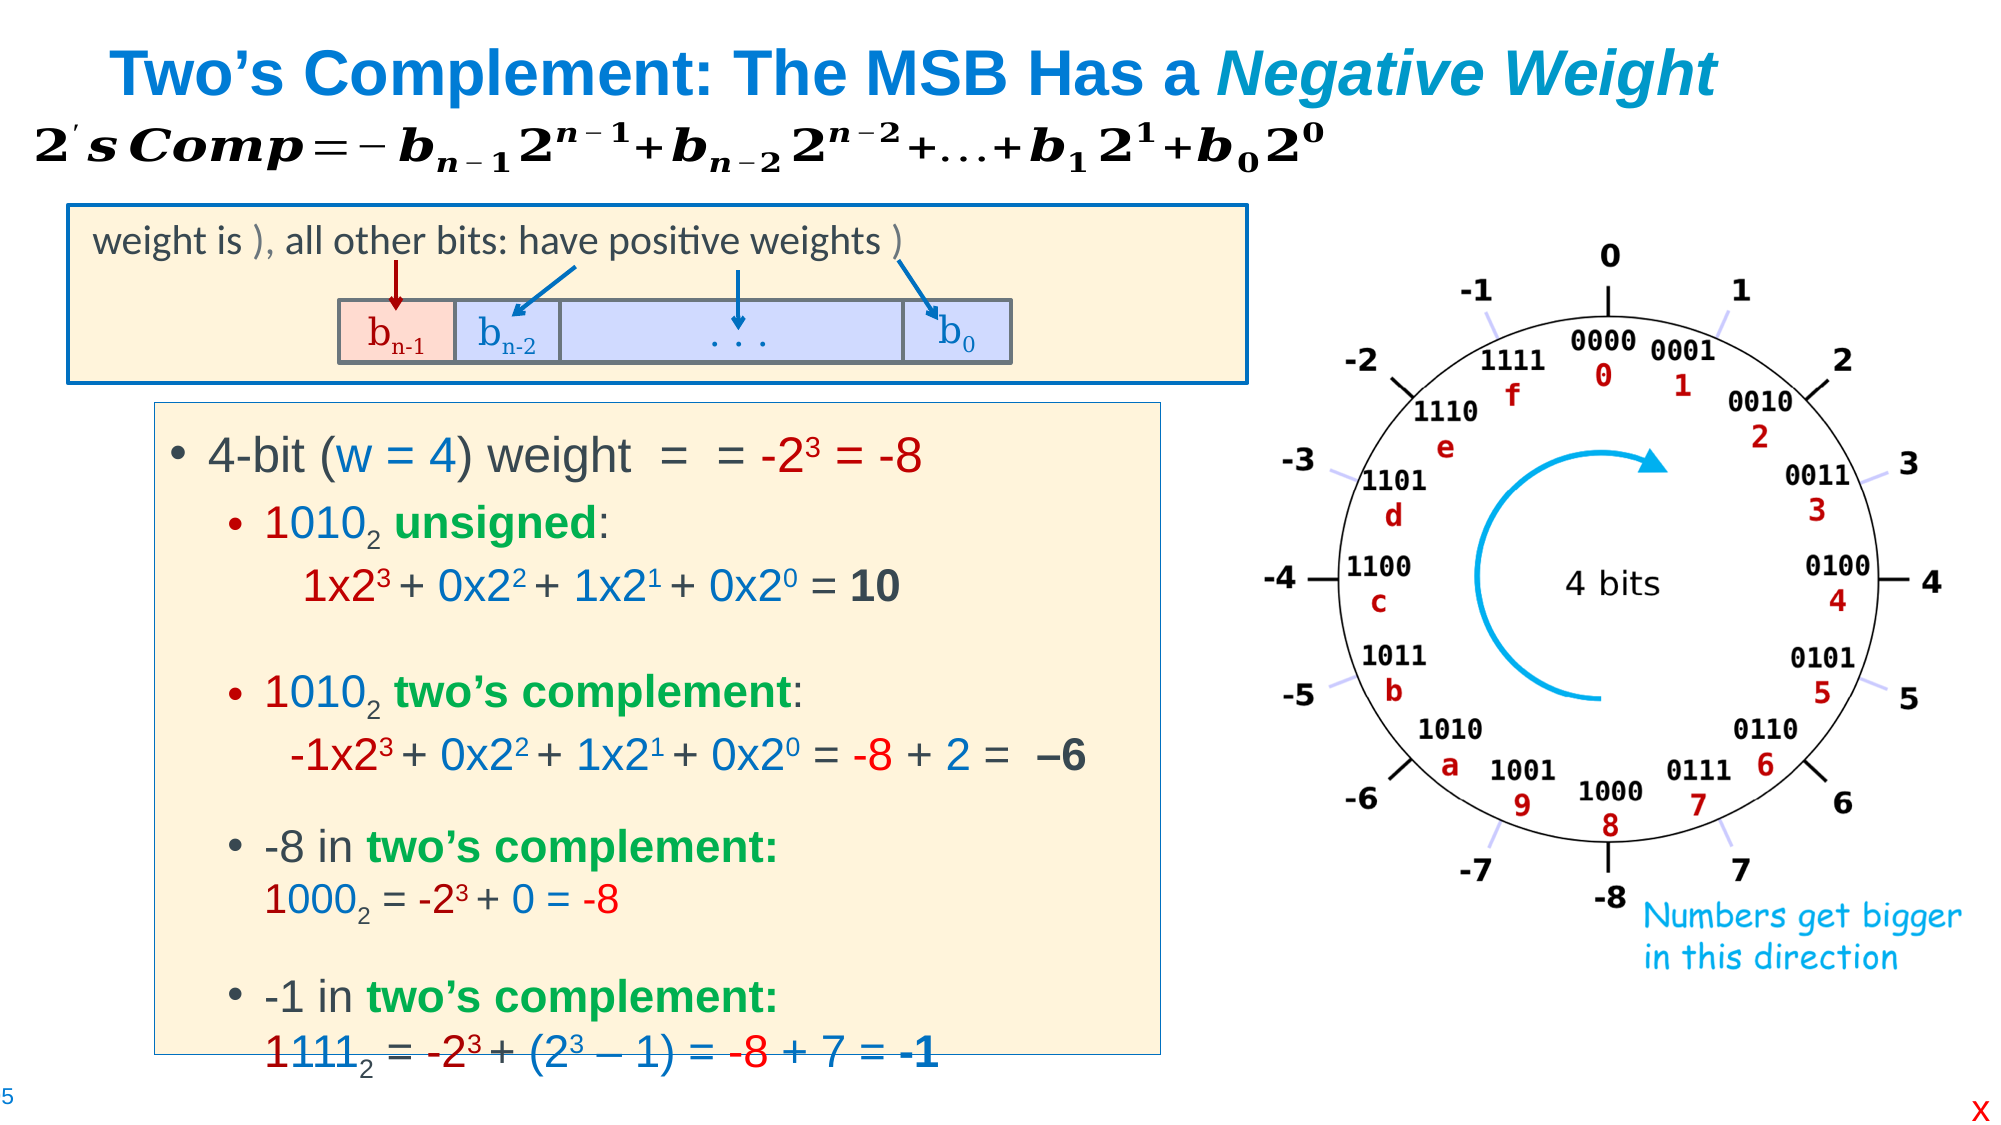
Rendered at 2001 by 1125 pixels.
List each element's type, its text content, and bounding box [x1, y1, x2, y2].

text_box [67, 204, 1248, 384]
picture [1256, 236, 1973, 977]
title Two’s Complement: The MSB Has a Negative Weight [94, 0, 1820, 117]
text_box x [1956, 1076, 2000, 1125]
